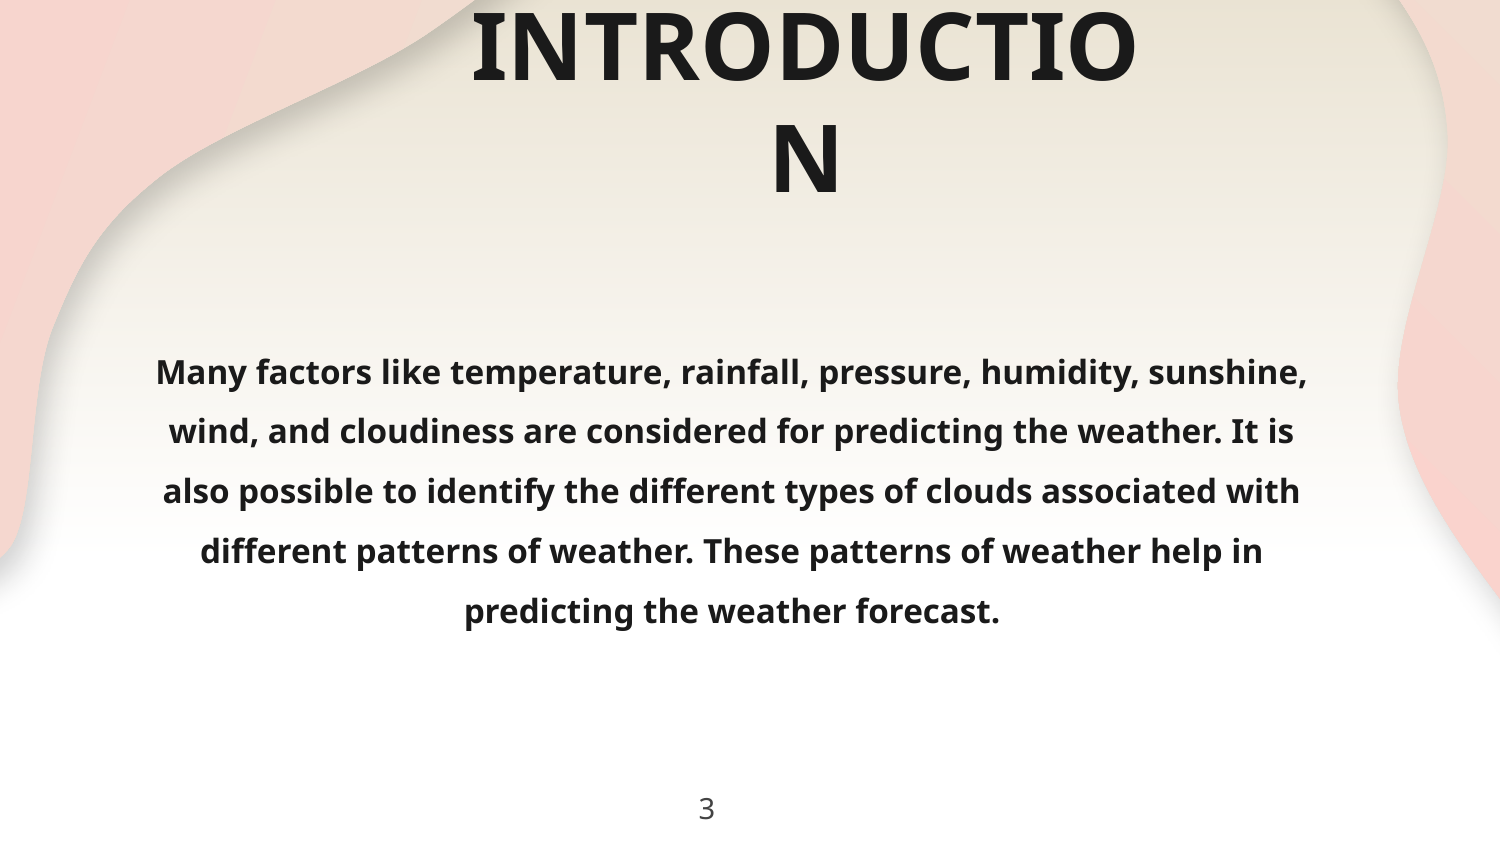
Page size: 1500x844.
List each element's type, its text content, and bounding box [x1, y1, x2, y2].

text_box 3 [683, 736, 750, 844]
title INTRODUCTION [423, 88, 1189, 227]
subtitle Many factors like temperature, rainfall, pressure, humidity, sunshine, wind, and cloudiness are considered for predicting the weather. It is also possible to identify the different types of clouds associated with different patterns of weather. These patterns of weather help in predicting the weather forecast. [120, 315, 1345, 737]
